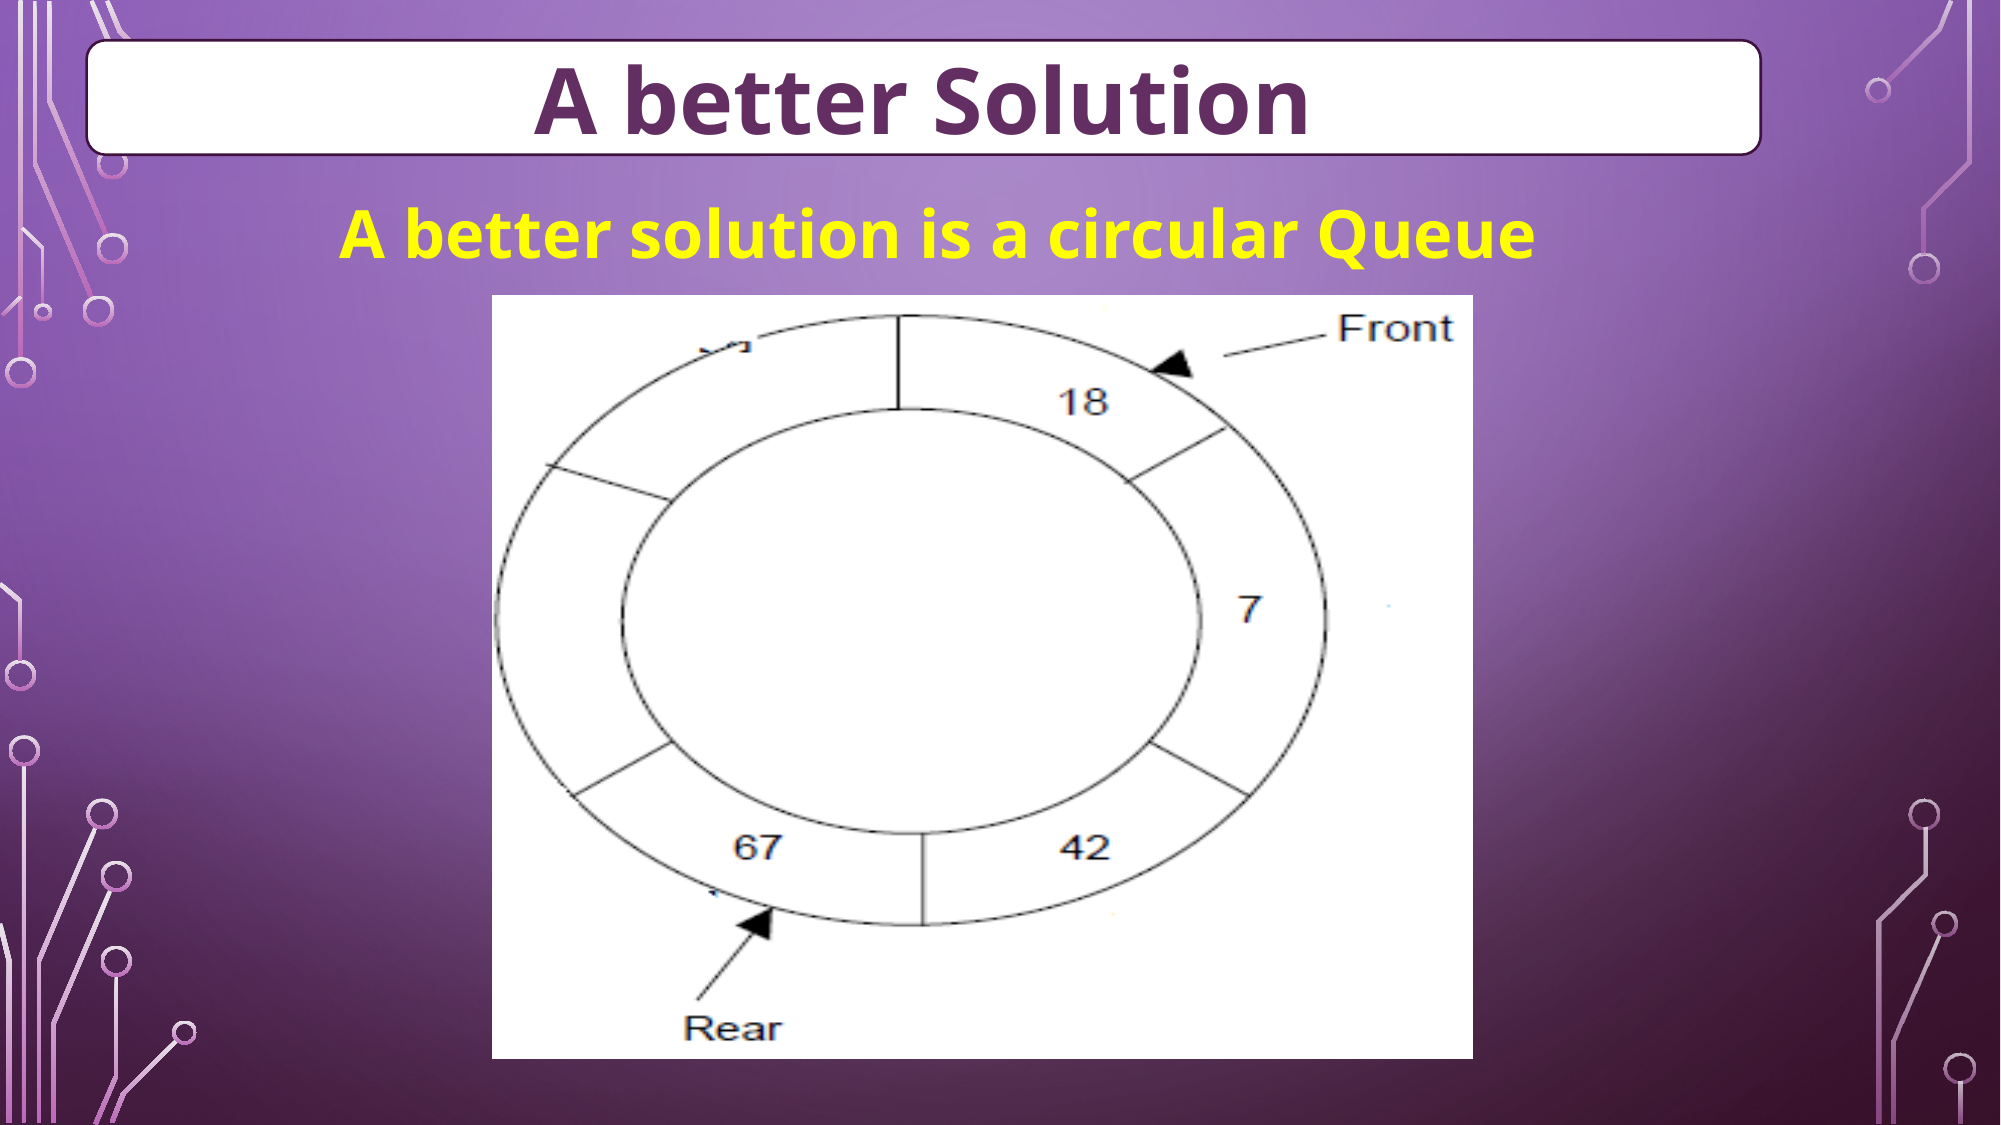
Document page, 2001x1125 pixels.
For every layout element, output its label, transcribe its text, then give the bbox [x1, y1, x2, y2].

text_box A better Solution [85, 38, 1763, 157]
text_box A better solution is a circular Queue [324, 184, 1675, 1125]
picture [491, 295, 1473, 1059]
